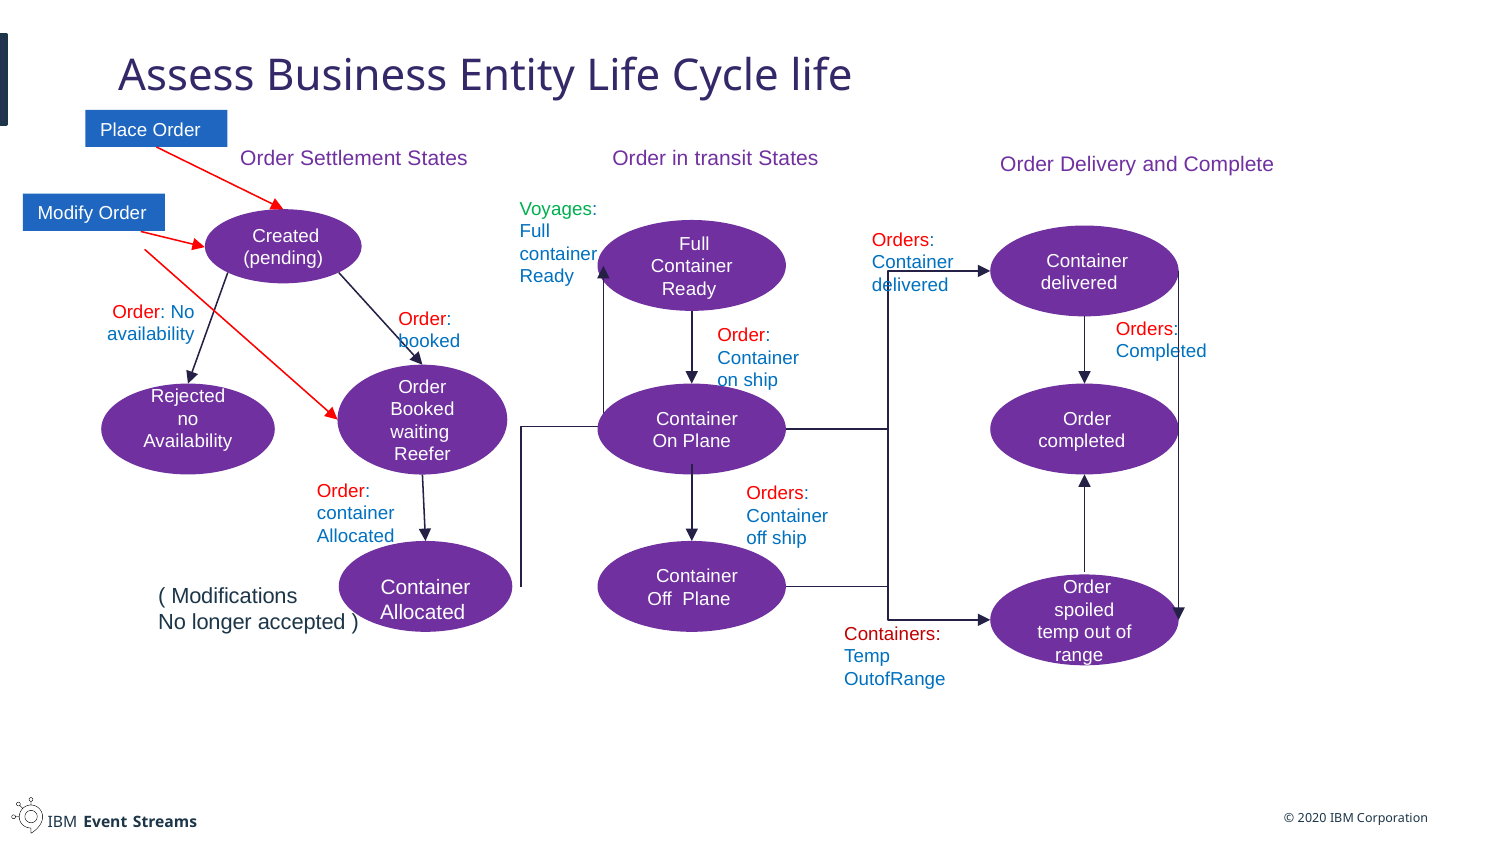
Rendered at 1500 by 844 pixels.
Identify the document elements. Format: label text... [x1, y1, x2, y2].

text_box Modify Order [22, 193, 165, 231]
text_box Order Booked waiting Reefer [335, 362, 510, 471]
text_box Order Delivery and Complete [985, 143, 1296, 184]
text_box Order completed [995, 381, 1173, 477]
text_box Orders: Container off ship [731, 473, 779, 556]
text_box Place Order [85, 109, 228, 147]
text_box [342, 272, 423, 365]
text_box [156, 147, 284, 210]
text_box Order: booked [427, 299, 501, 360]
text_box Container Allocated [339, 545, 515, 634]
text_box Rejected no Availability [99, 389, 277, 477]
text_box Order: Container on ship [702, 315, 780, 398]
title Assess Business Entity Life Cycle life [103, 44, 1397, 90]
text_box Order Settlement States [225, 136, 490, 177]
text_box Container On Plane [608, 381, 780, 477]
text_box Container delivered [988, 223, 1181, 319]
text_box ( Modifications No longer accepted ) [143, 574, 381, 642]
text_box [785, 270, 991, 428]
text_box Order in transit States [597, 136, 841, 177]
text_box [144, 249, 338, 420]
text_box Containers: Temp OutofRange [829, 627, 969, 697]
text_box Voyages: Full container Ready [504, 188, 640, 294]
text_box Container Off Plane [597, 538, 780, 634]
text_box Order: No availability [91, 292, 139, 352]
text_box Orders: Completed [1187, 309, 1237, 370]
text_box Created (pending) [207, 207, 364, 270]
picture [11, 797, 48, 834]
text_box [140, 231, 205, 248]
text_box Orders: Completed [1101, 309, 1173, 370]
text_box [785, 428, 991, 621]
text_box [422, 474, 426, 542]
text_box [520, 265, 604, 588]
text_box Orders: Container delivered [857, 220, 978, 269]
text_box Order spoiled temp out of range [989, 572, 1180, 668]
text_box Full Container Ready [614, 217, 788, 313]
text_box Order: container Allocated [302, 471, 472, 554]
